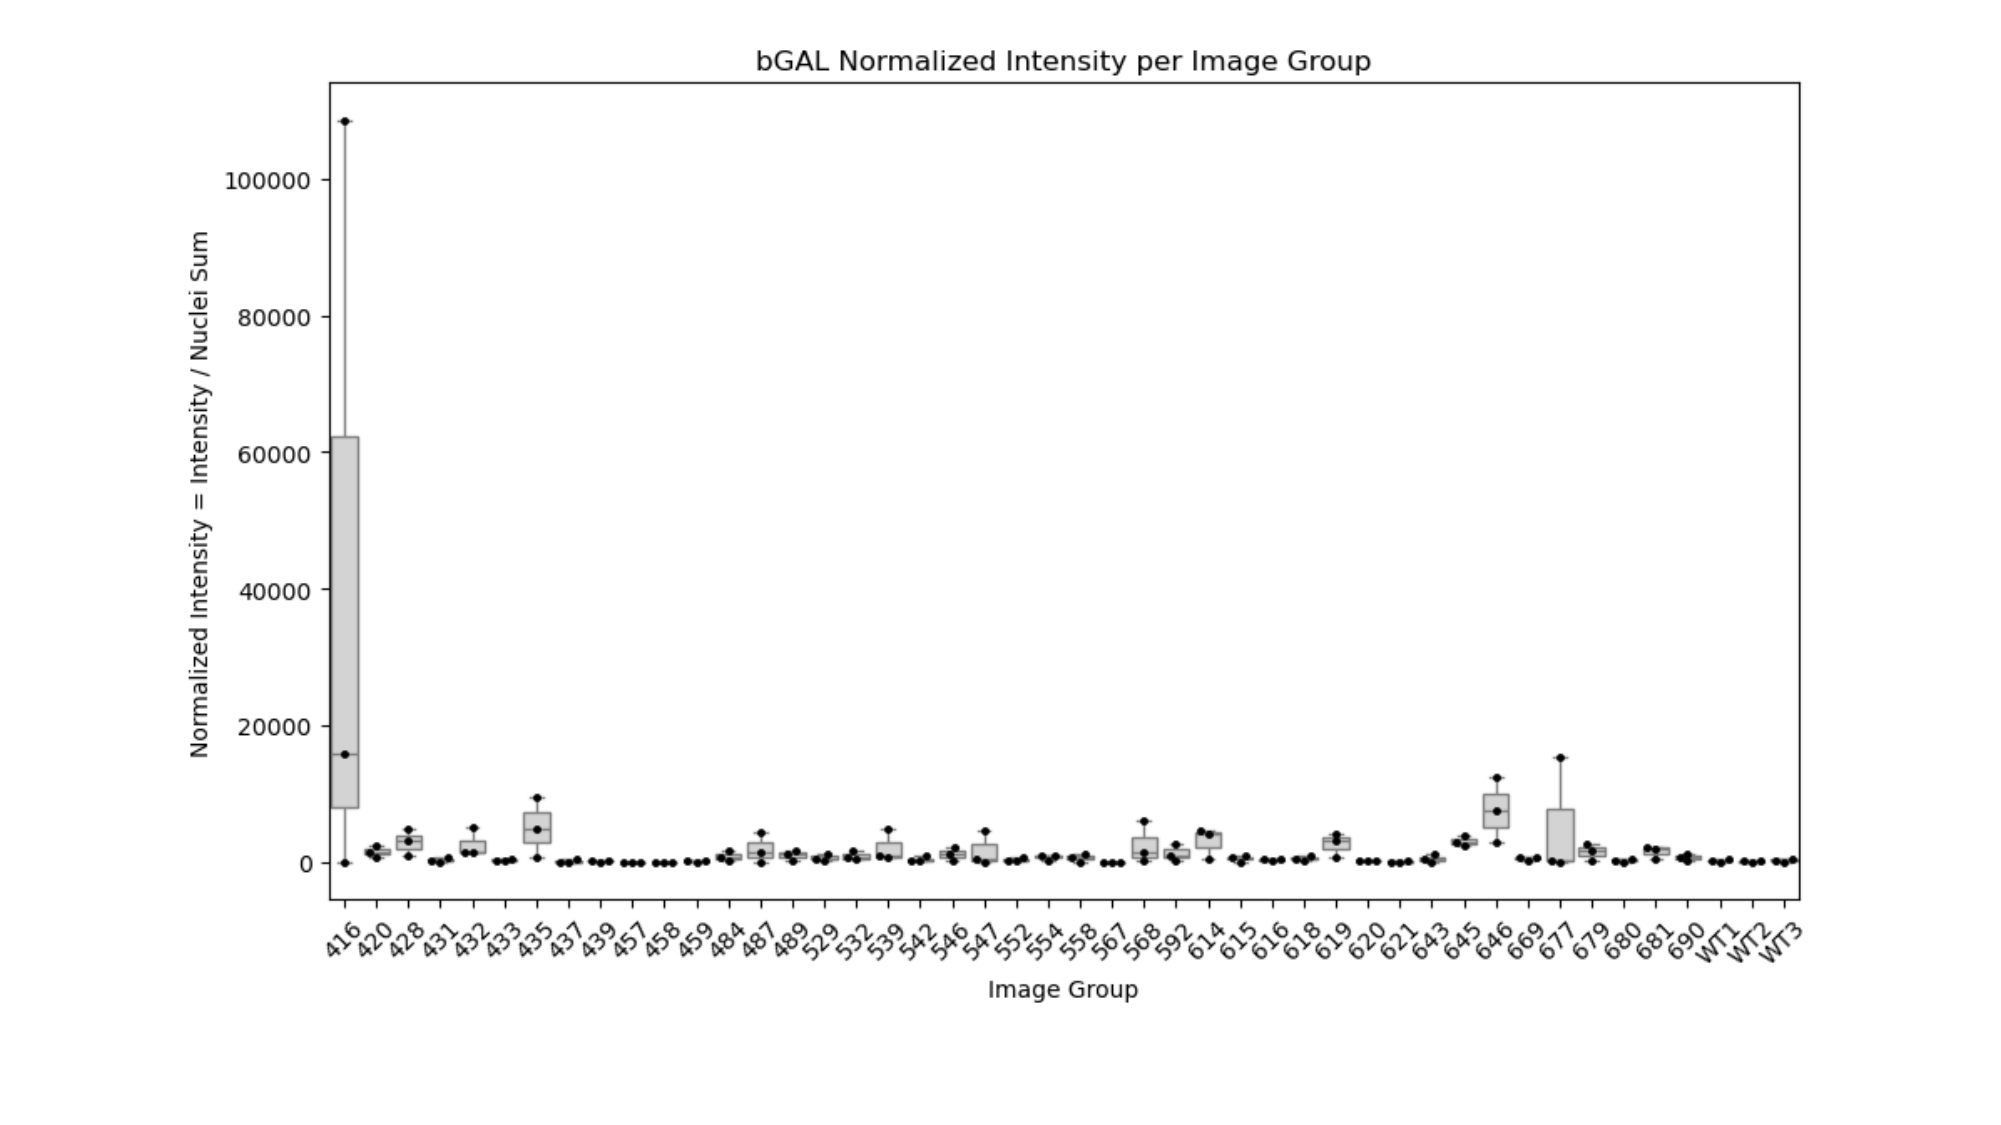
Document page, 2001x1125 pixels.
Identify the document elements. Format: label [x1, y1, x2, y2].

picture [173, 34, 1826, 1018]
